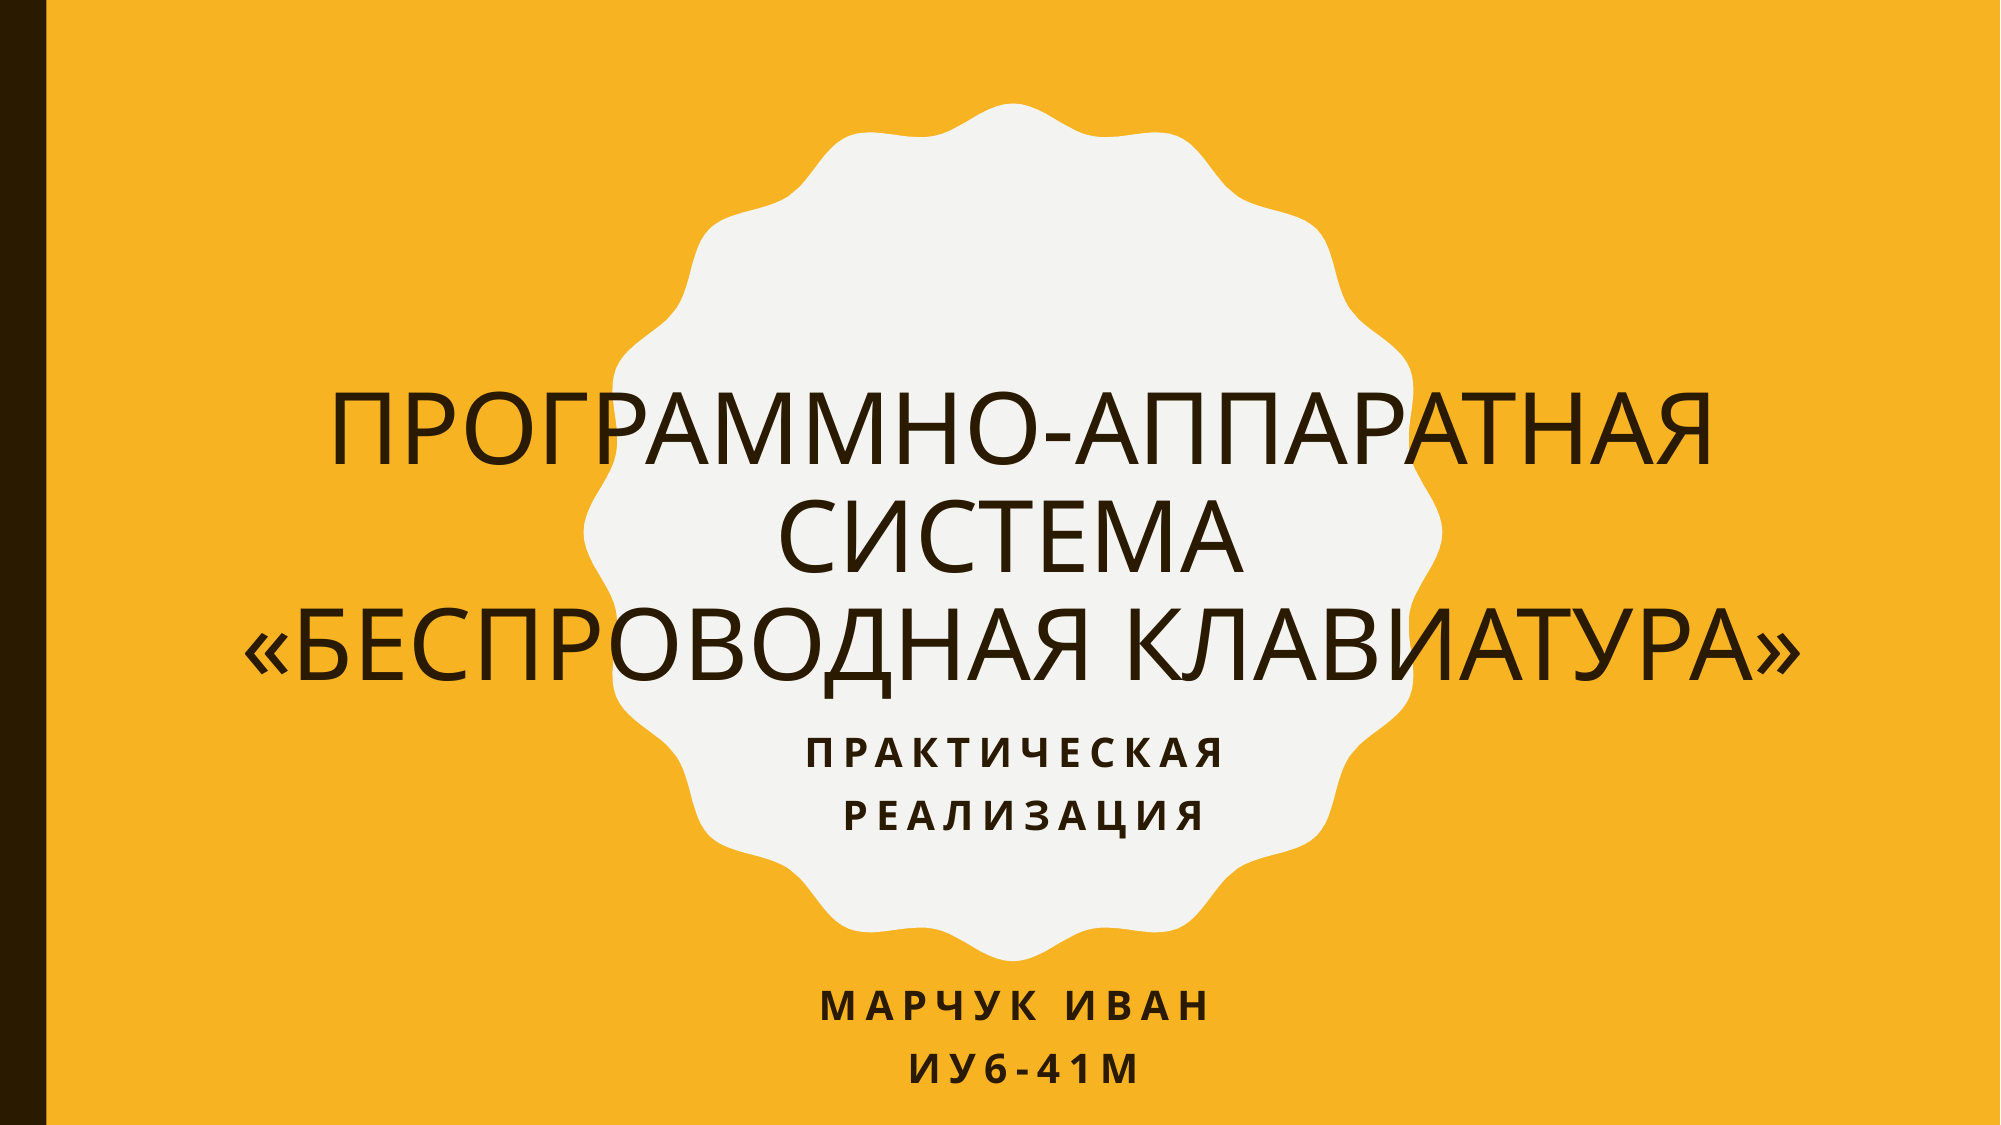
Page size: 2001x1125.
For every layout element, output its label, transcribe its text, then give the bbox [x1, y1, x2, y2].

title программно-аппаратная система «Беспроводная клавиатура» [176, 180, 1870, 902]
subtitle Практическая реализация Марчук Иван ИУ6-41М [363, 719, 1684, 1103]
